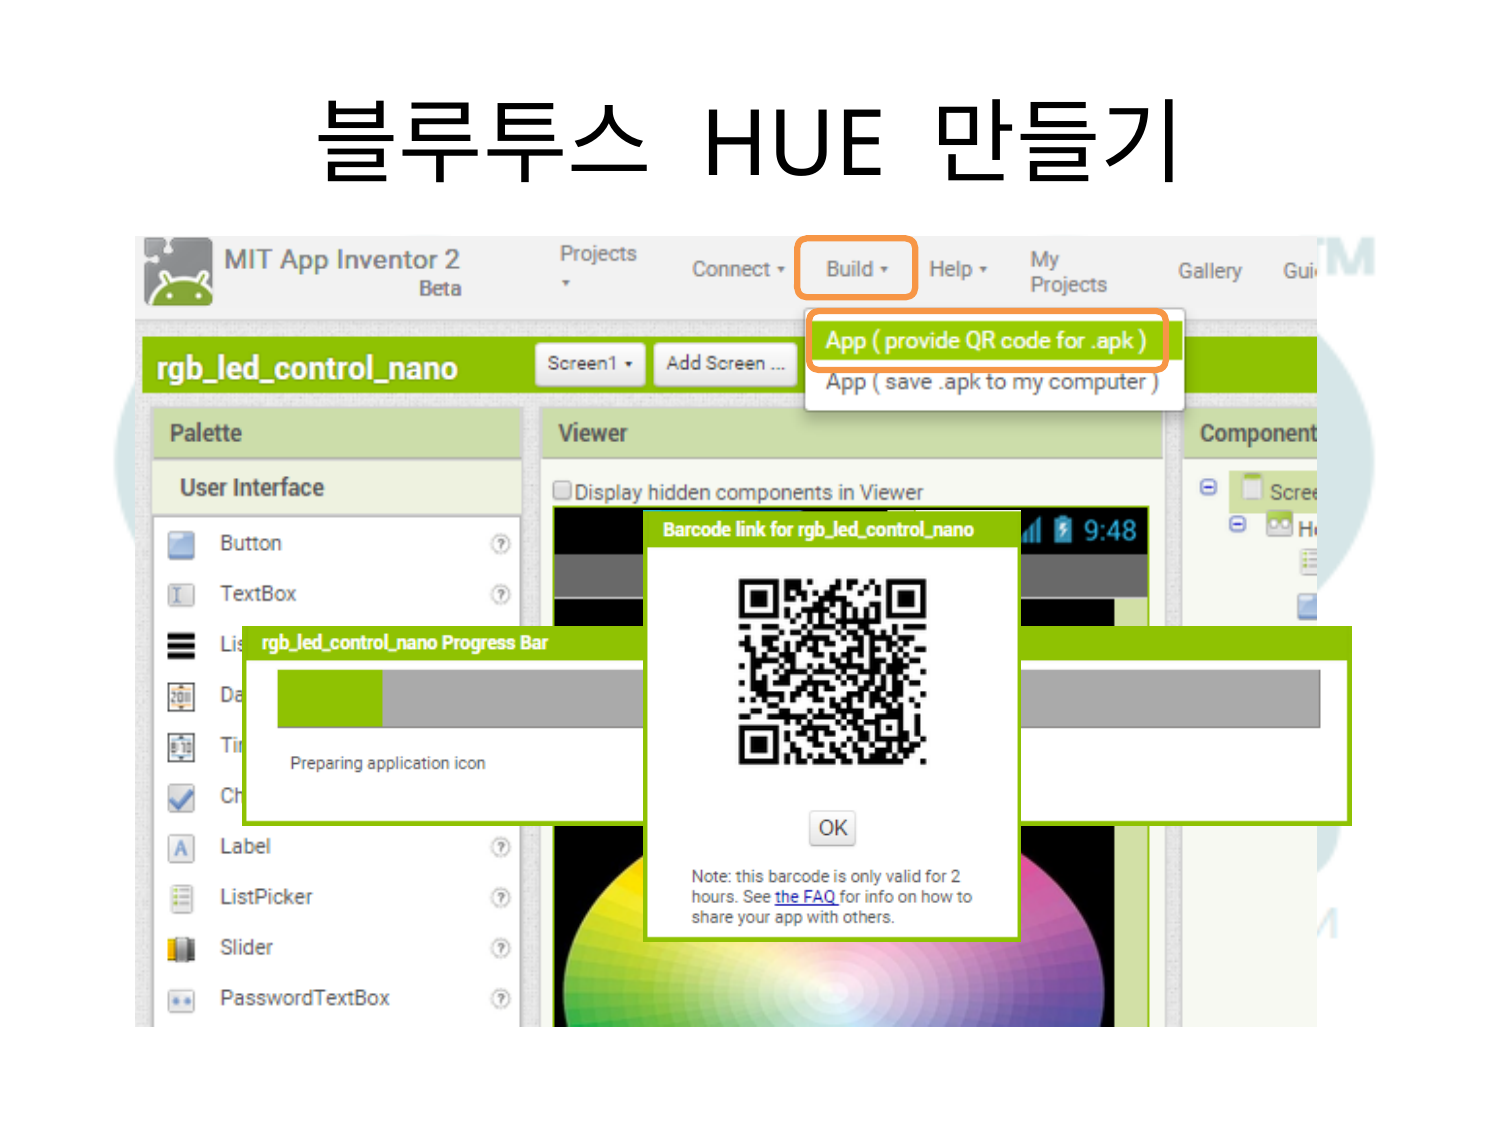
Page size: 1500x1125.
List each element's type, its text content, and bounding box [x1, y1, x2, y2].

picture [135, 236, 1353, 1028]
title 블루투스 HUE 만들기 [75, 45, 1425, 233]
